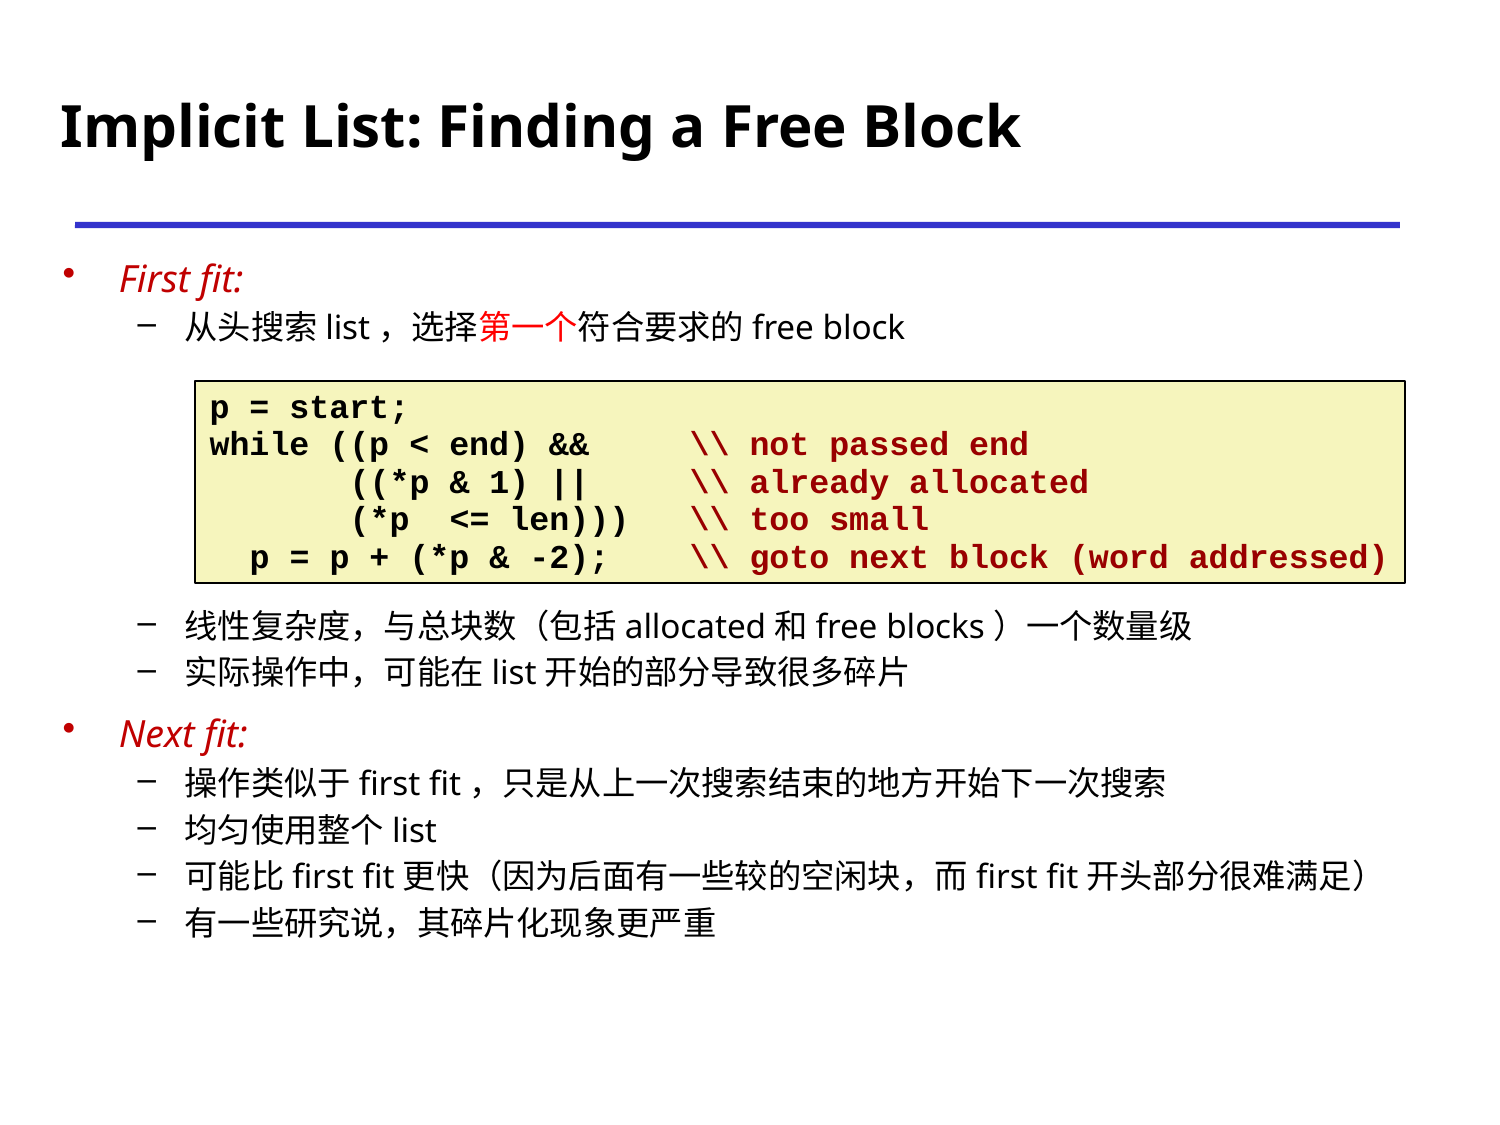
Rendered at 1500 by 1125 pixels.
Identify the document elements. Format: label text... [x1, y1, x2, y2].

list First fit: 从头搜索list，选择第一个符合要求的free block 线性复杂度，与总块数（包括allocated和free blocks）一个数量级 实际操作中，可能在list开始的部分导致很多碎片 Next fit: 操作类似于first fit，只是从上一次搜索结束的地方开始下一次搜索 均匀使用整个list 可能比first fit更快（因为后面有一些较的空闲块，而first fit开头部分很难满足） 有一些研究说，其碎片化现象更严重 [47, 254, 1411, 1093]
title Implicit List: Finding a Free Block [45, 76, 1359, 171]
text_box p = start; while ((p < end) && \\ not passed end ((*p & 1) || \\ already allocated (*p <= len))) \\ too small p = p + (*p & -2); \\ goto next block (word addressed) [194, 380, 1405, 584]
